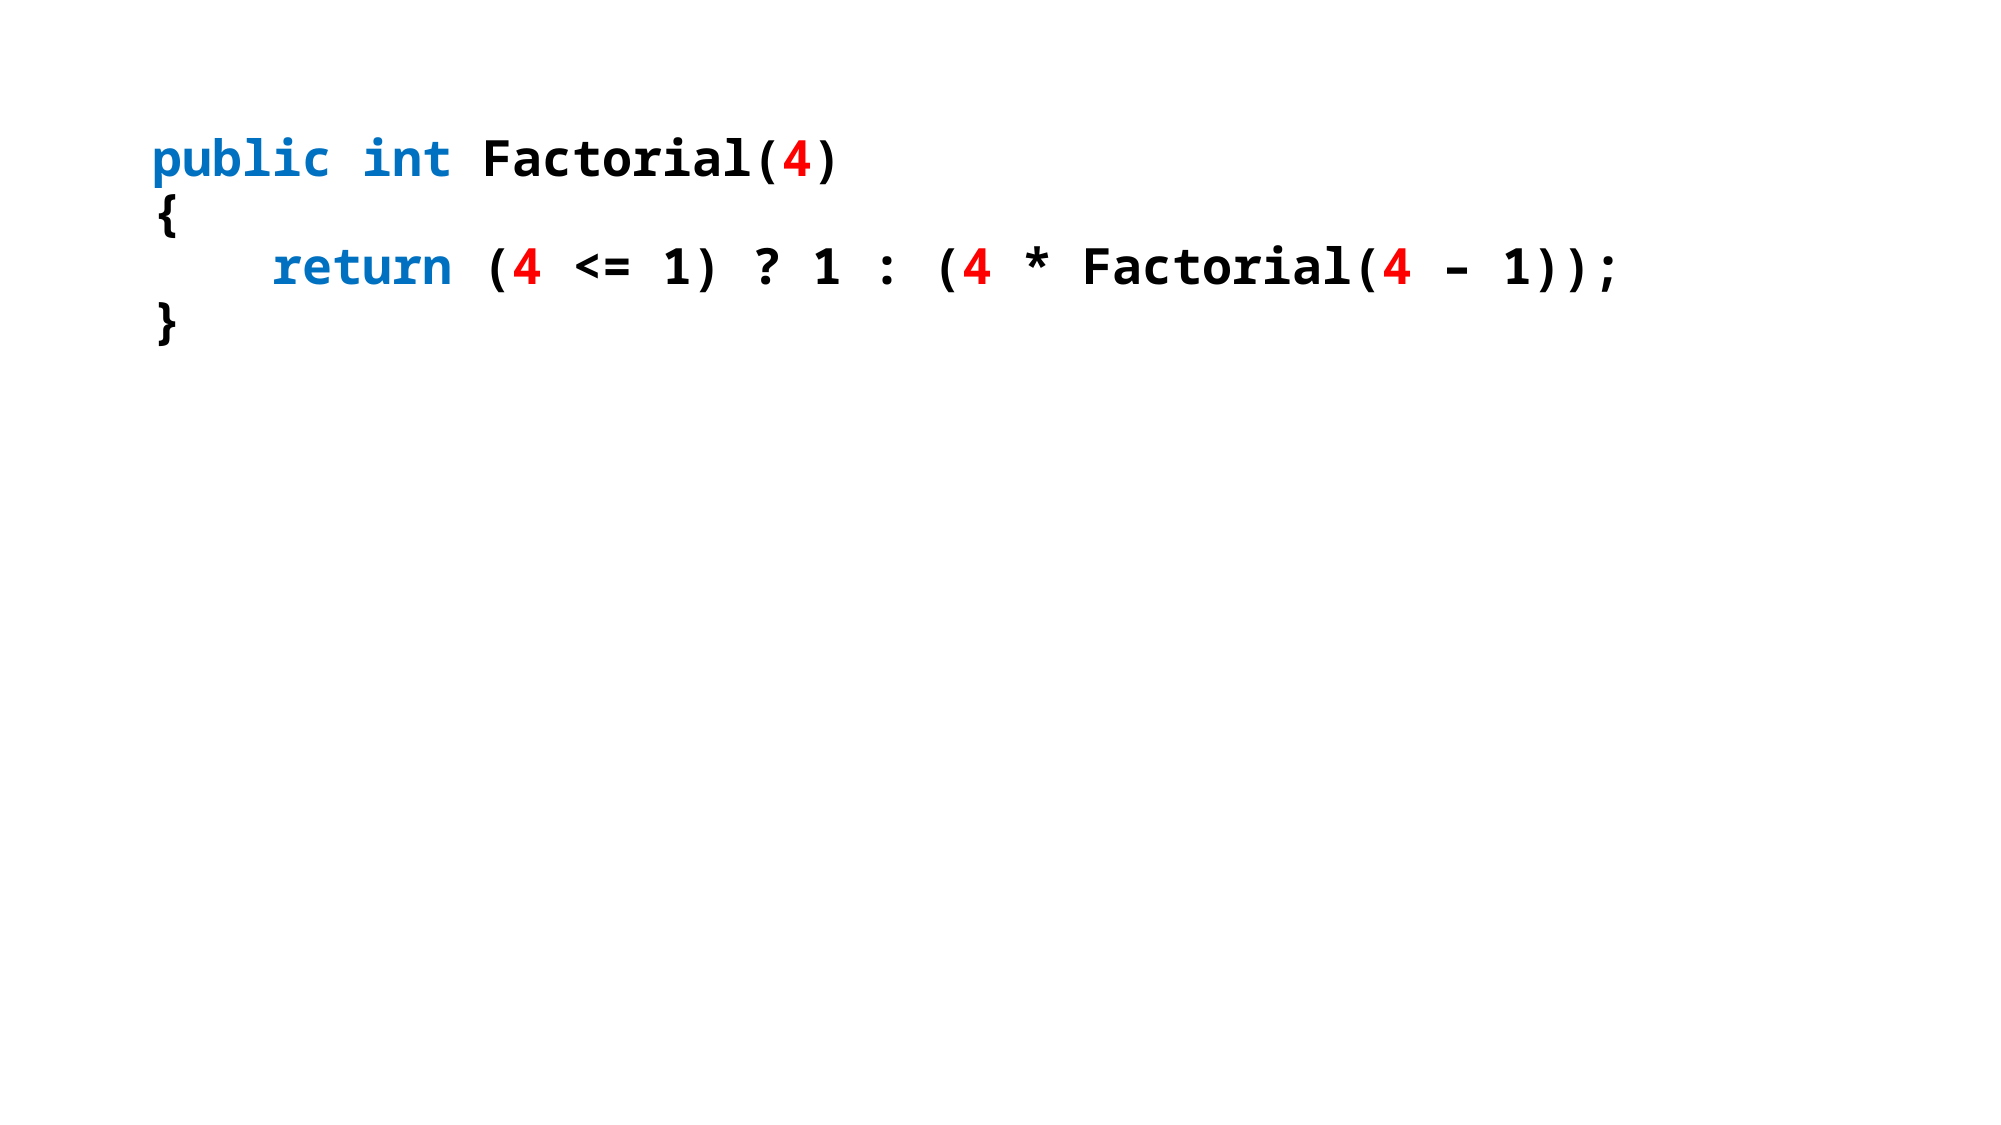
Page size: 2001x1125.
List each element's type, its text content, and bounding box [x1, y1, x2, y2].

list public int Factorial(4) { return (4 <= 1) ? 1 : (4 * Factorial(4 – 1)); } [137, 125, 1978, 1015]
